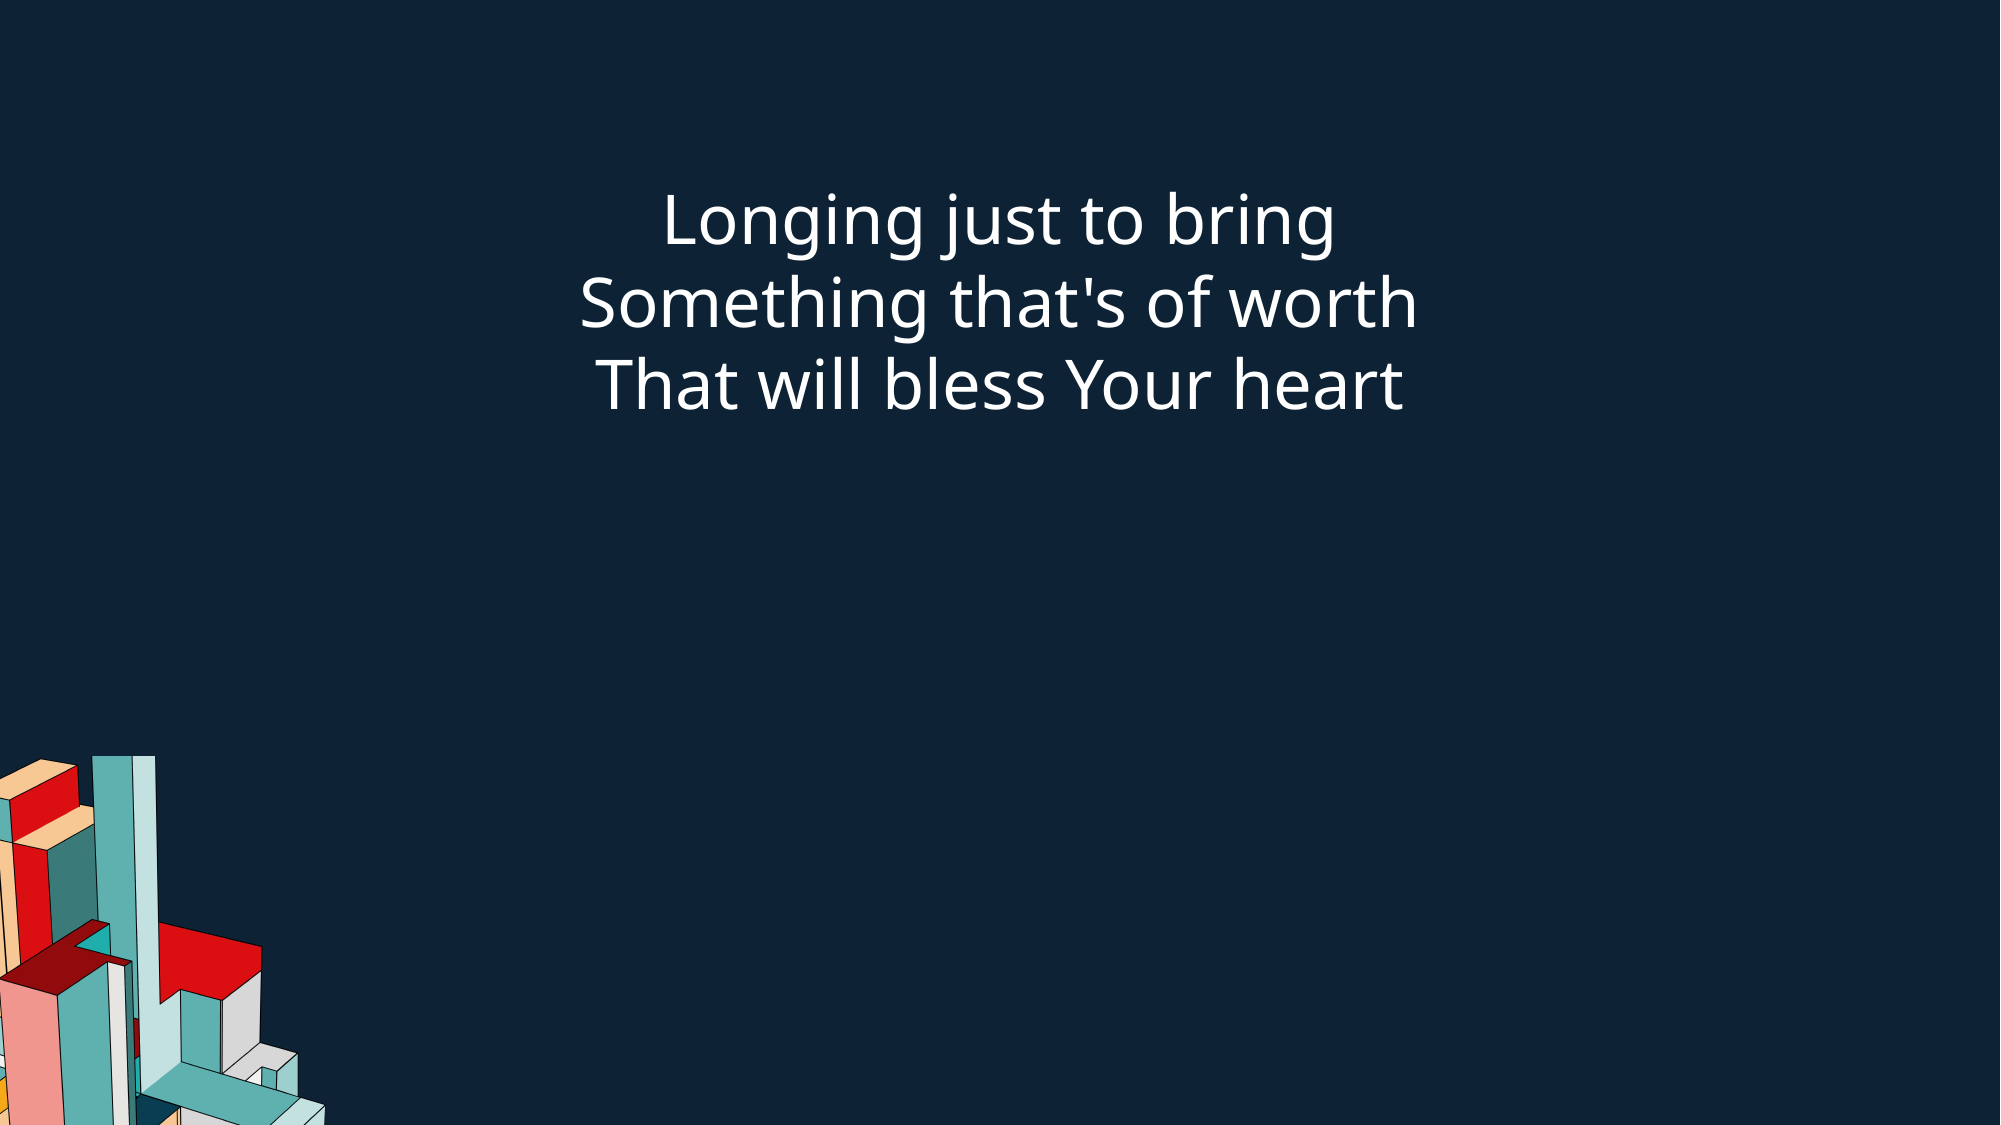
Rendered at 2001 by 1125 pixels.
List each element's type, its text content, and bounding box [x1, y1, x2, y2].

text_box Longing just to bring Something that's of worth That will bless Your heart [99, 168, 1900, 514]
picture [0, 756, 326, 1125]
